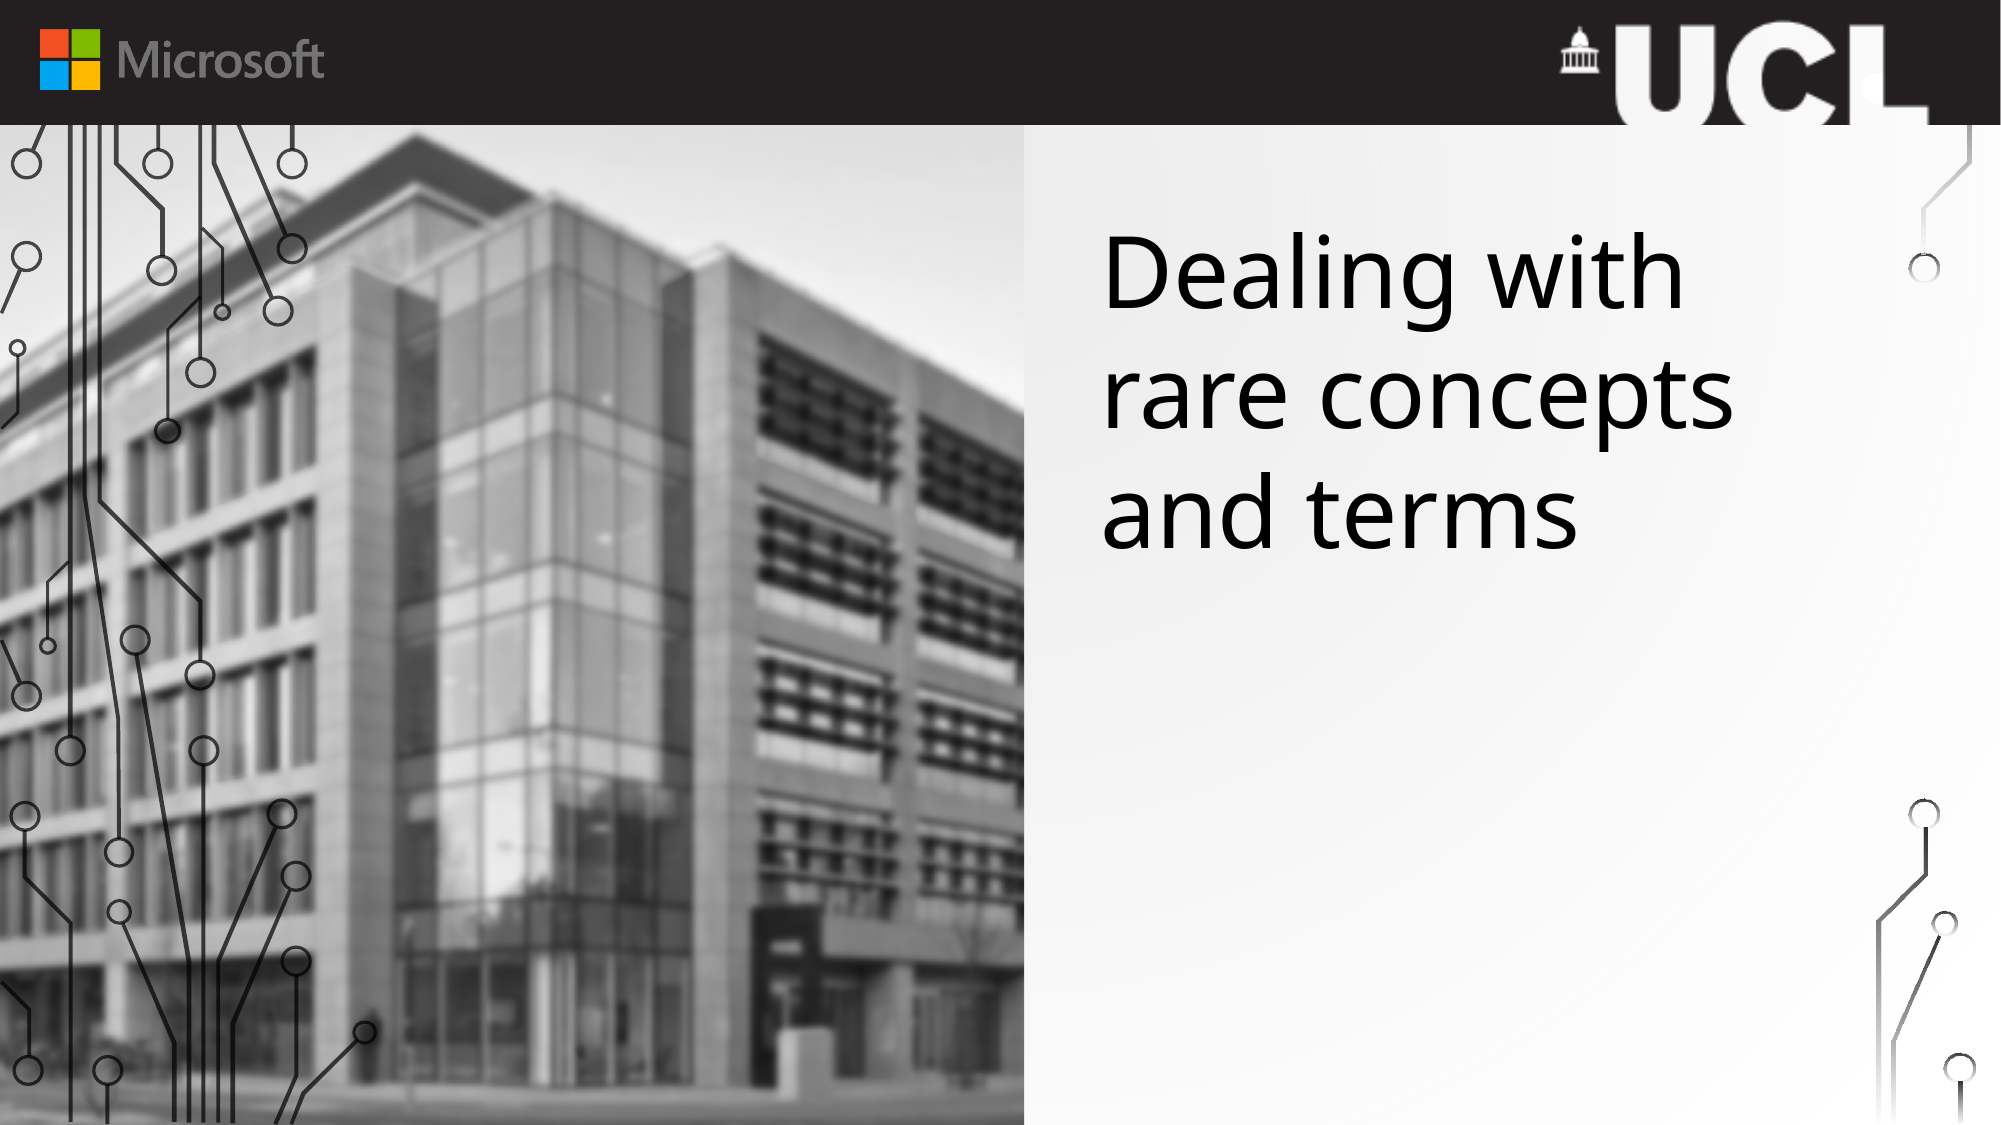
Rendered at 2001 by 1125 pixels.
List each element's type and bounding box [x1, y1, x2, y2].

text_box [1025, 125, 2000, 1125]
picture [0, 0, 2000, 1125]
text_box [0, 125, 379, 1125]
text_box [1863, 125, 1976, 1124]
